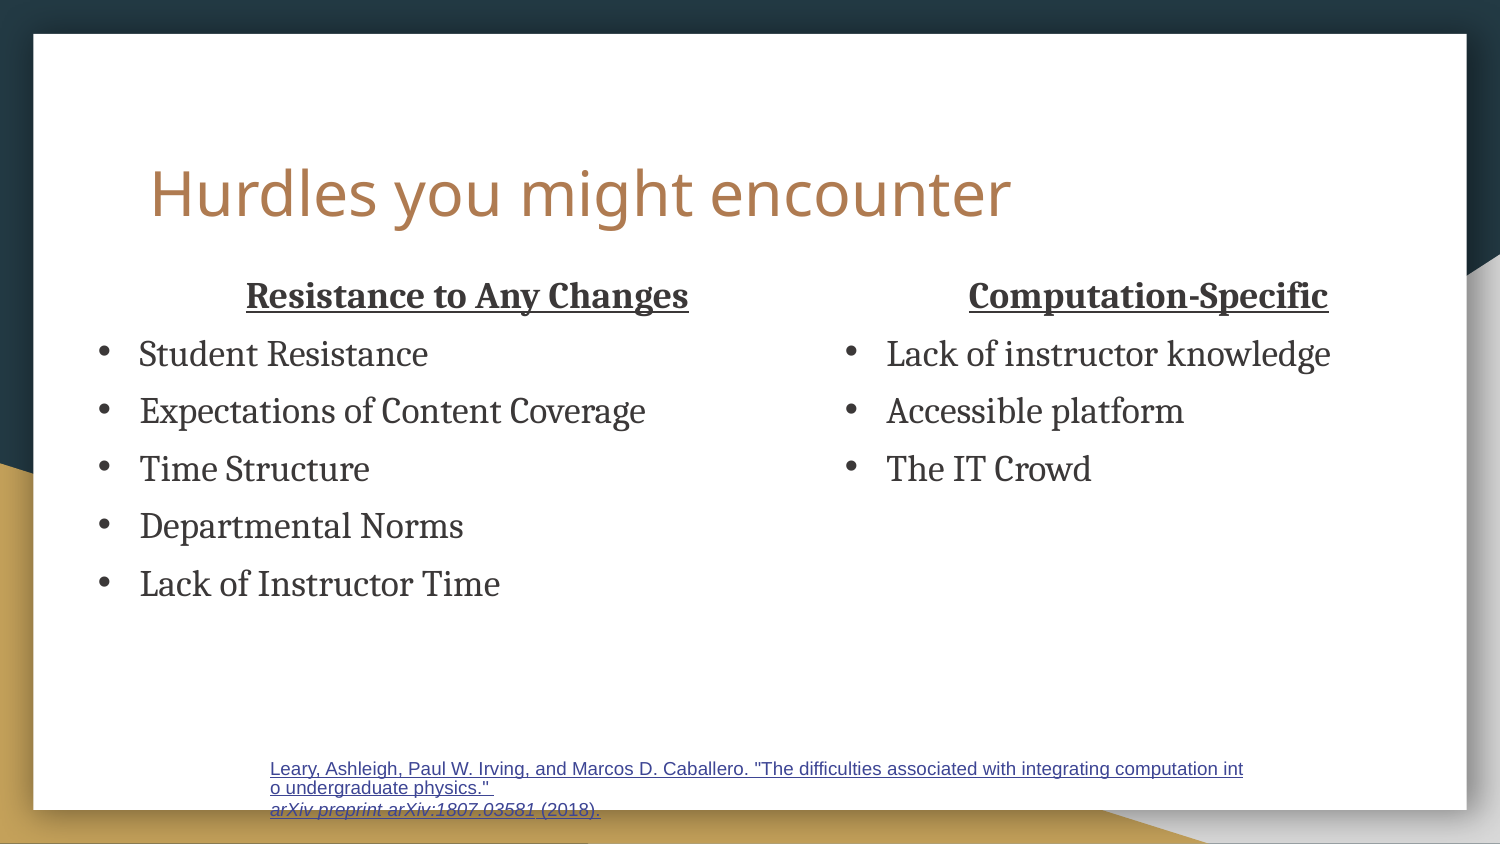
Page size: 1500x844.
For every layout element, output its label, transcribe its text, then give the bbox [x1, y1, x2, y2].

title Hurdles you might encounter [134, 138, 1366, 256]
list Computation-Specific Lack of instructor knowledge Accessible platform The IT Crowd [829, 256, 1468, 728]
list Resistance to Any Changes Student Resistance Expectations of Content Coverage Time Structure Departmental Norms Lack of Instructor Time [82, 256, 853, 742]
text_box Leary, Ashleigh, Paul W. Irving, and Marcos D. Caballero. "The difficulties associated with integrating computation into undergraduate physics." arXiv preprint arXiv:1807.03581 (2018). [255, 741, 1266, 817]
